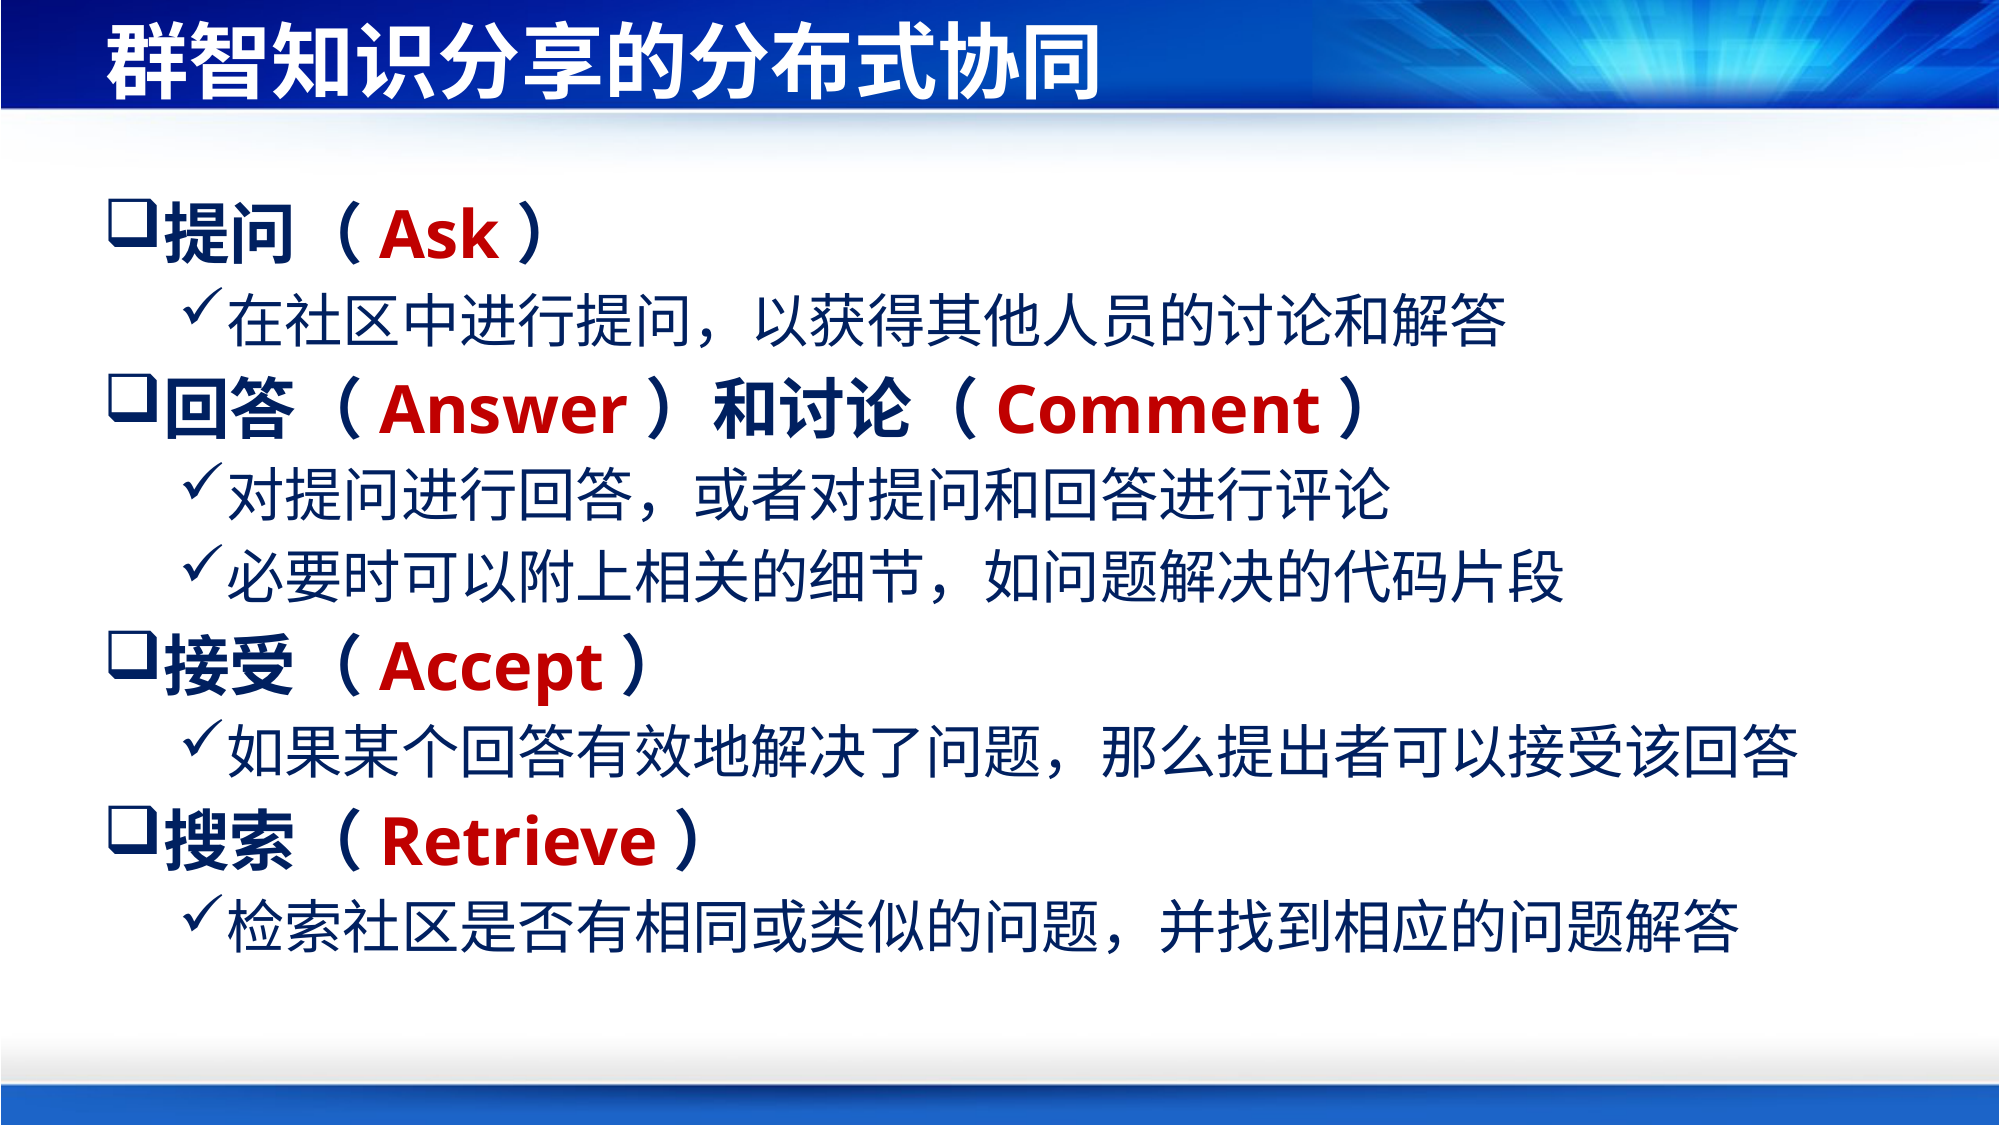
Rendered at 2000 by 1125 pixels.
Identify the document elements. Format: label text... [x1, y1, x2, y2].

title 群智知识分享的分布式协同 [90, 1, 1880, 118]
list 提问（Ask） 在社区中进行提问，以获得其他人员的讨论和解答 回答（Answer）和讨论（Comment） 对提问进行回答，或者对提问和回答进行评论 必要时可以附上相关的细节，如问题解决的代码片段 接受（Accept） 如果某个回答有效地解决了问题，那么提出者可以接受该回答 搜索（Retrieve） 检索社区是否有相同或类似的问题，并找到相应的问题解答 [88, 184, 1880, 1012]
picture [1, 0, 1999, 1125]
